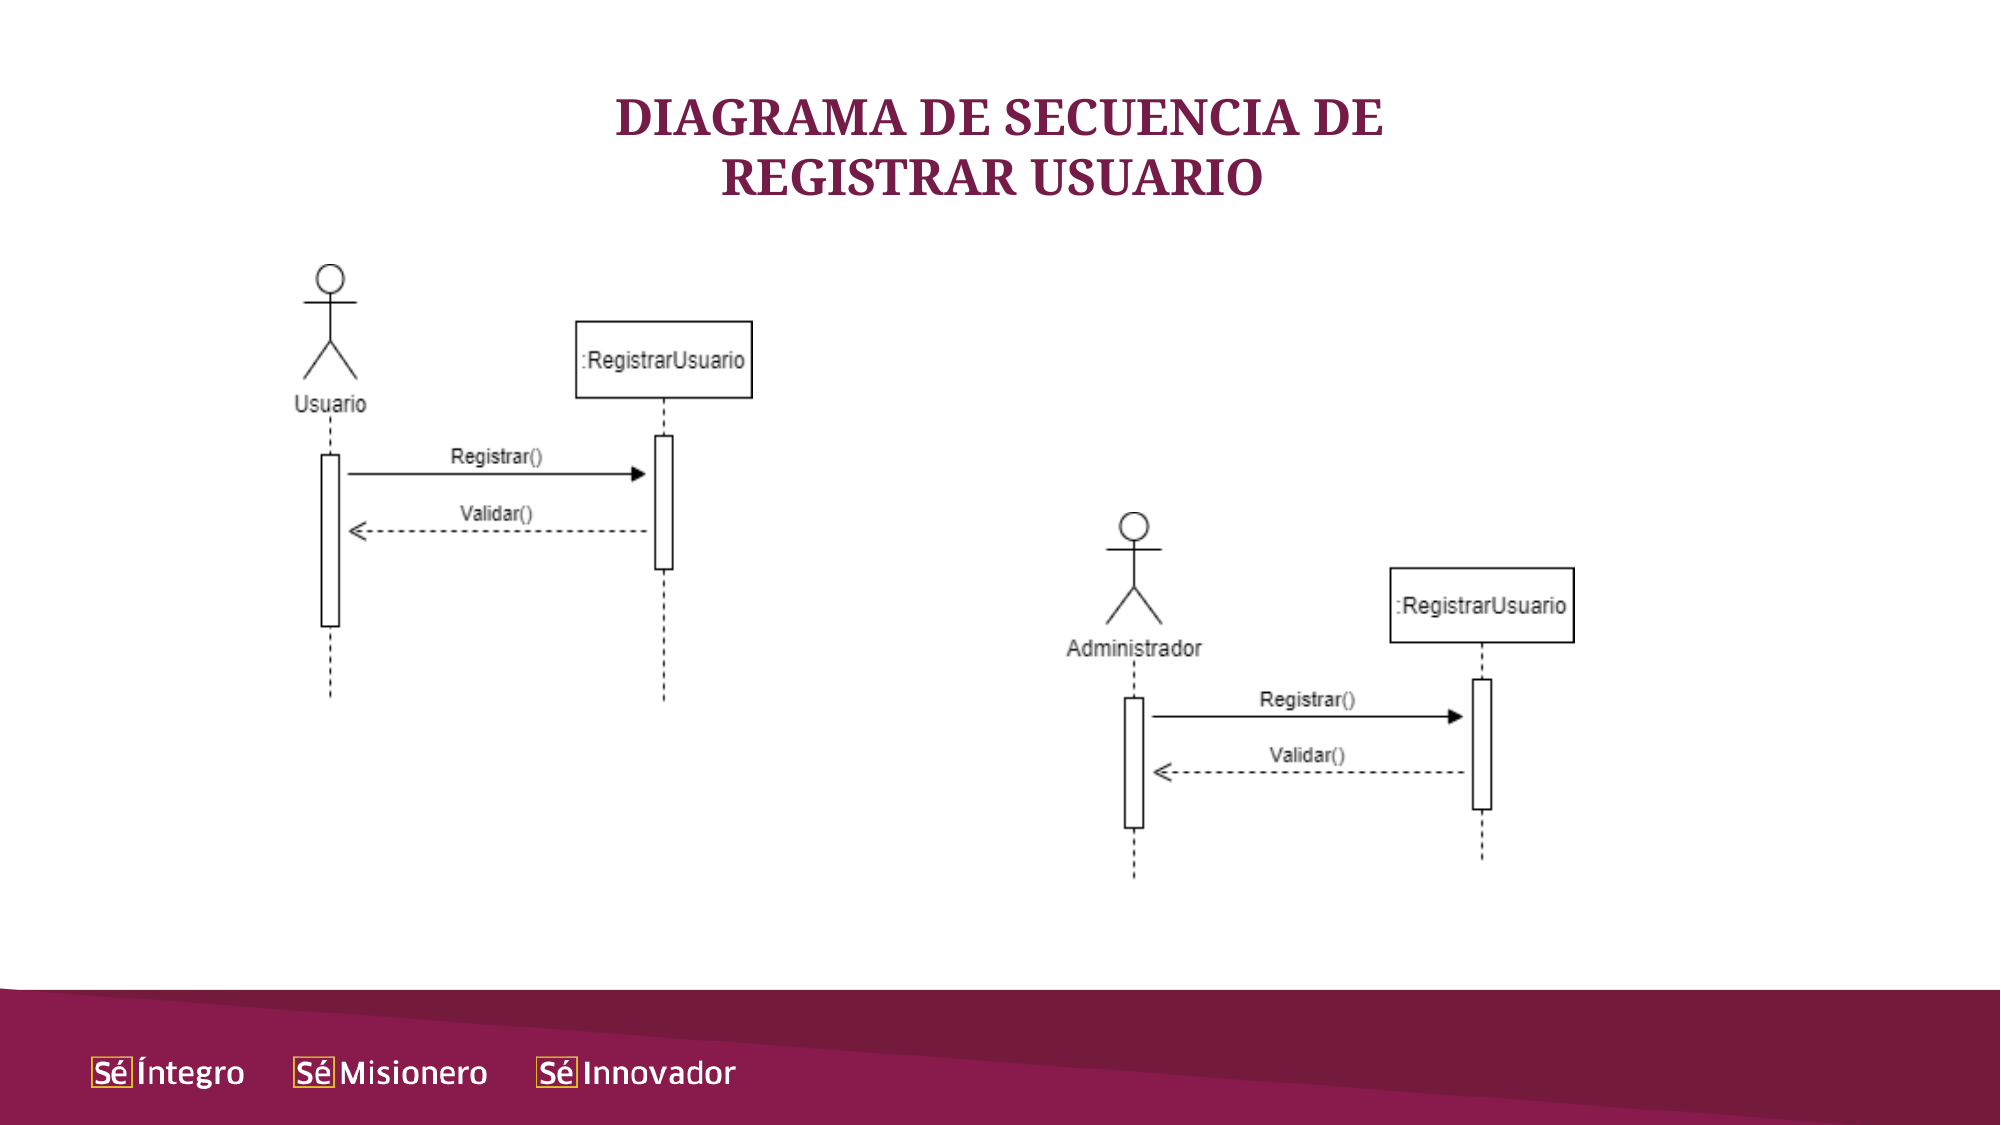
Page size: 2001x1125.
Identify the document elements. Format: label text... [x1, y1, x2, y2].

text_box DIAGRAMA DE SECUENCIA DE REGISTRAR USUARIO [497, 70, 1503, 221]
picture [0, 962, 2000, 1125]
picture [1042, 512, 1778, 885]
picture [242, 264, 753, 705]
